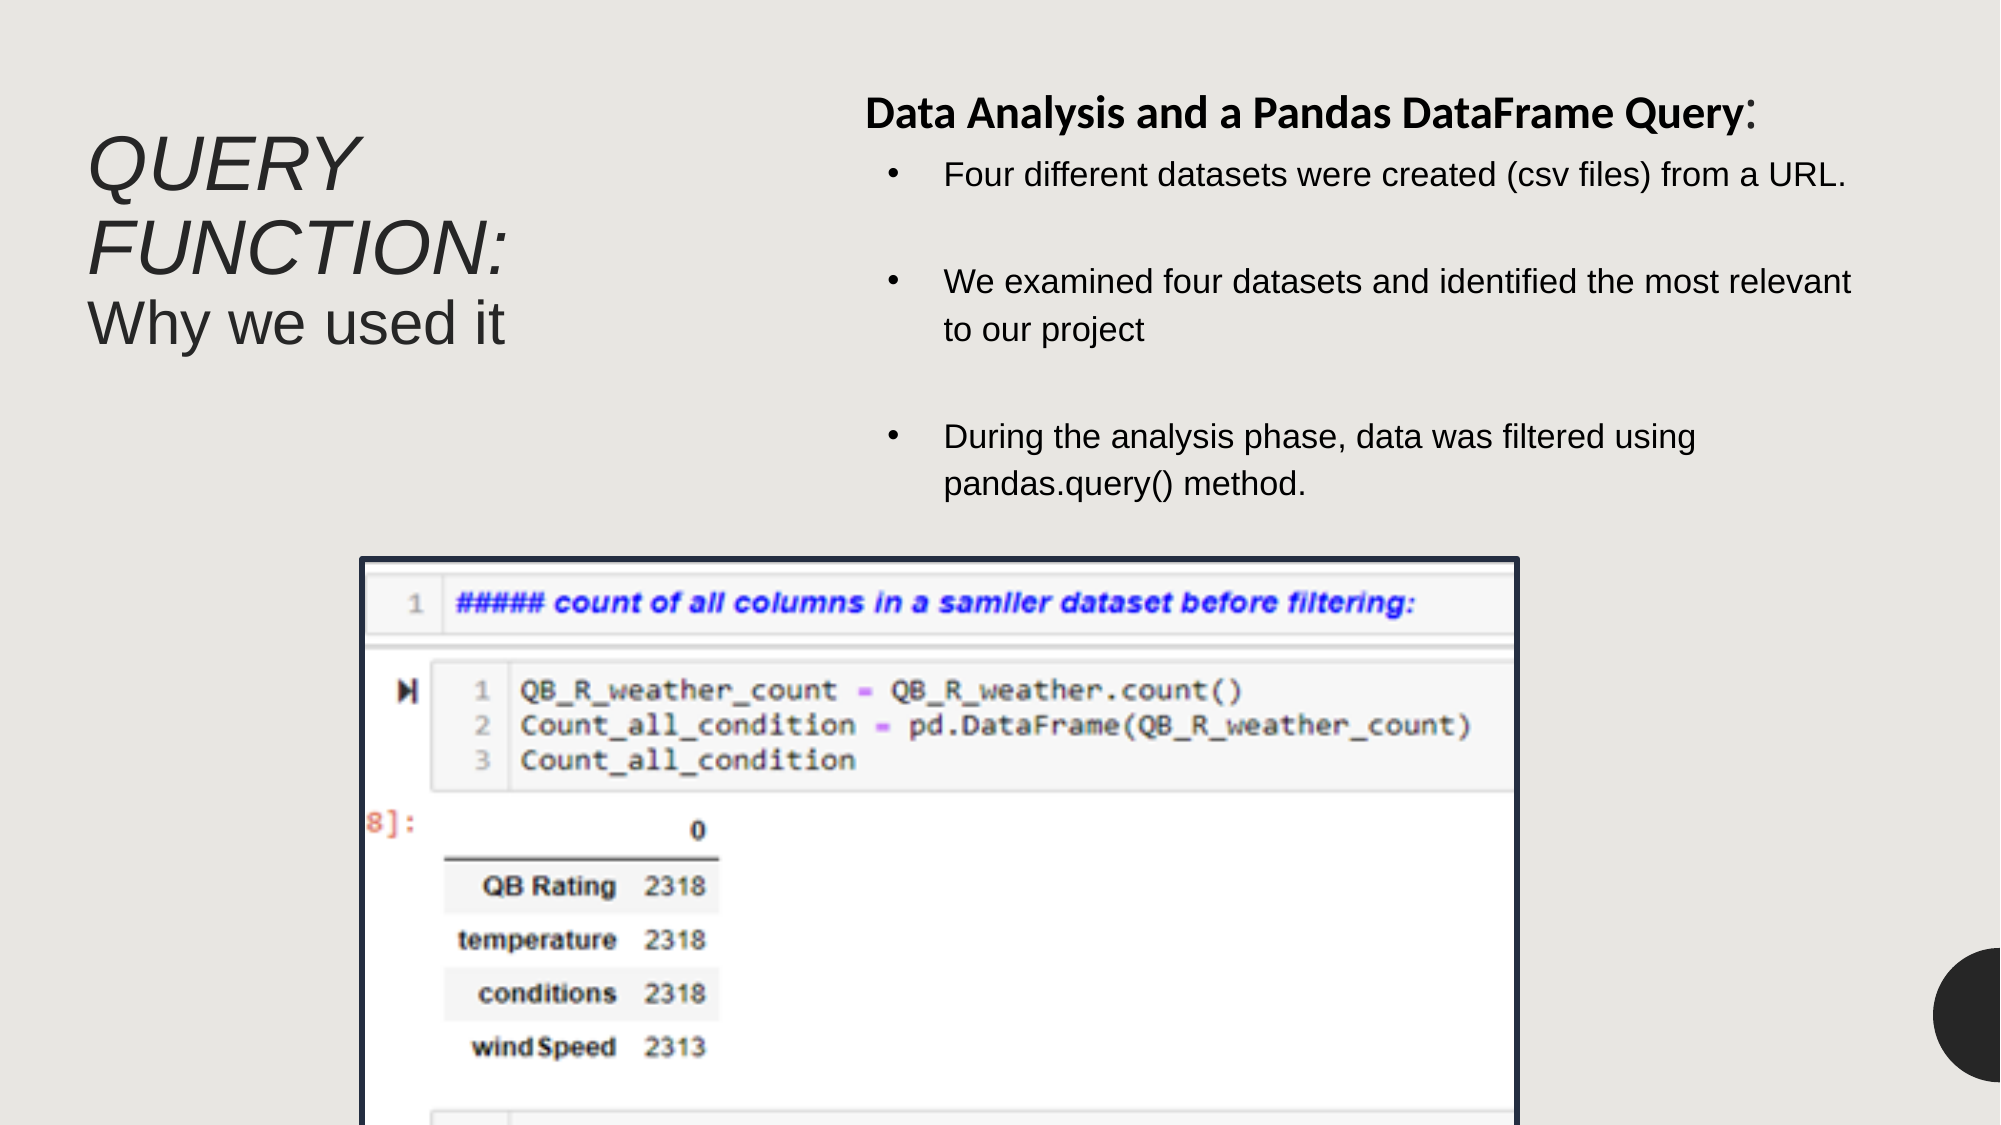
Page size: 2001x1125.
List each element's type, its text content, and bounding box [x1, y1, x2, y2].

title QUERY FUNCTION: Why we used it [72, 116, 738, 371]
picture [365, 561, 1515, 1125]
list [738, 419, 1867, 1058]
list Data Analysis and a Pandas DataFrame Query: Four different datasets were created (csv files) from a URL. We examined four datasets and identified the most relevant to our project During the analysis phase, data was filtered using pandas.query() method. [850, 63, 1875, 538]
